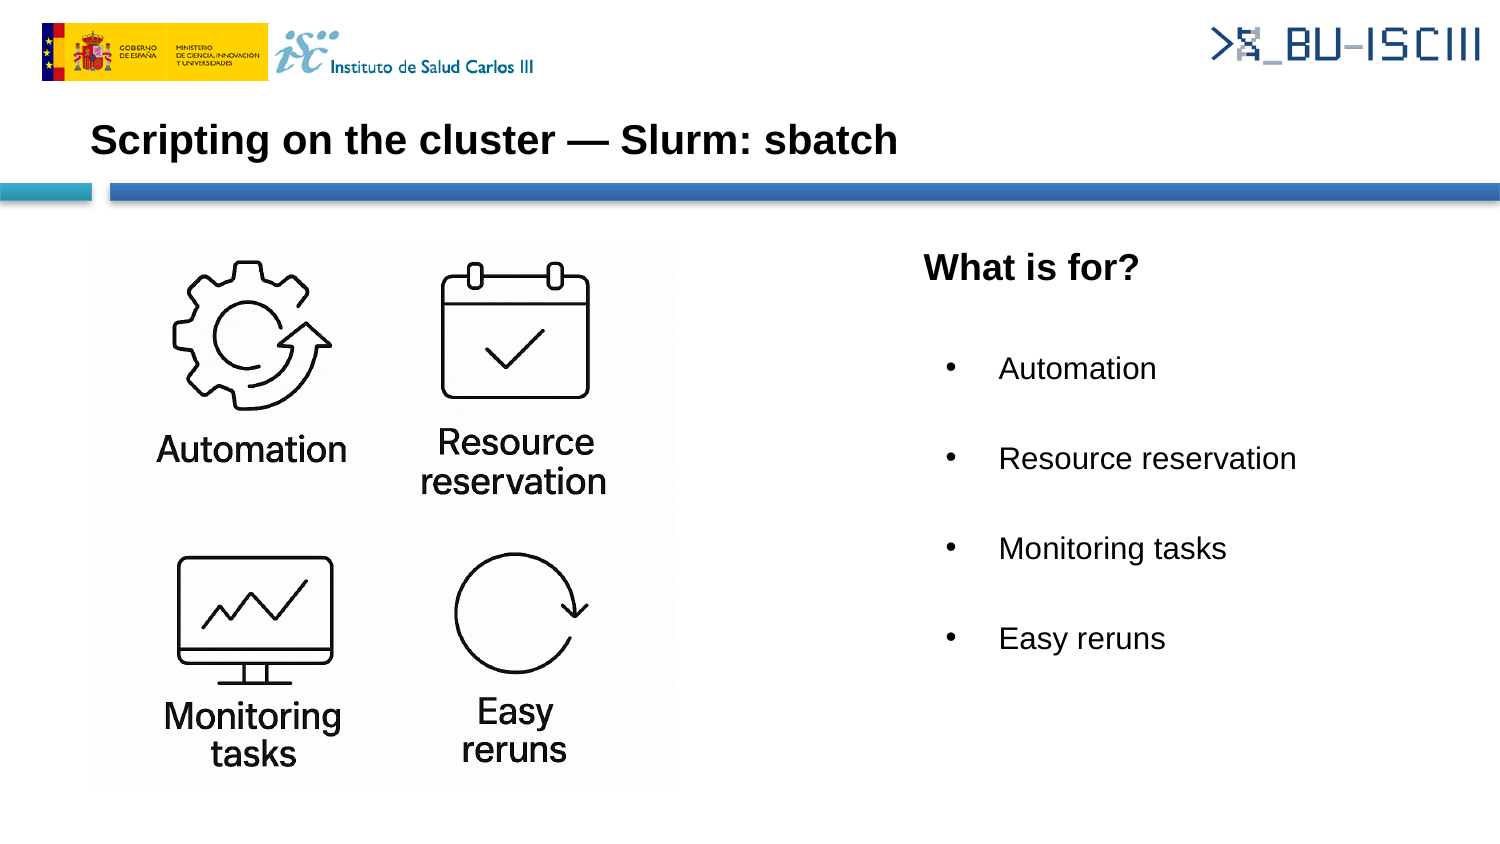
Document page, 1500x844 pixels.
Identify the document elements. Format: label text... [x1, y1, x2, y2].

title Scripting on the cluster — Slurm: sbatch [75, 85, 1425, 183]
picture [92, 244, 677, 790]
picture [1201, 0, 1492, 85]
picture [42, 23, 593, 81]
list What is for? Automation Resource reservation Monitoring tasks Easy reruns [908, 235, 1500, 754]
